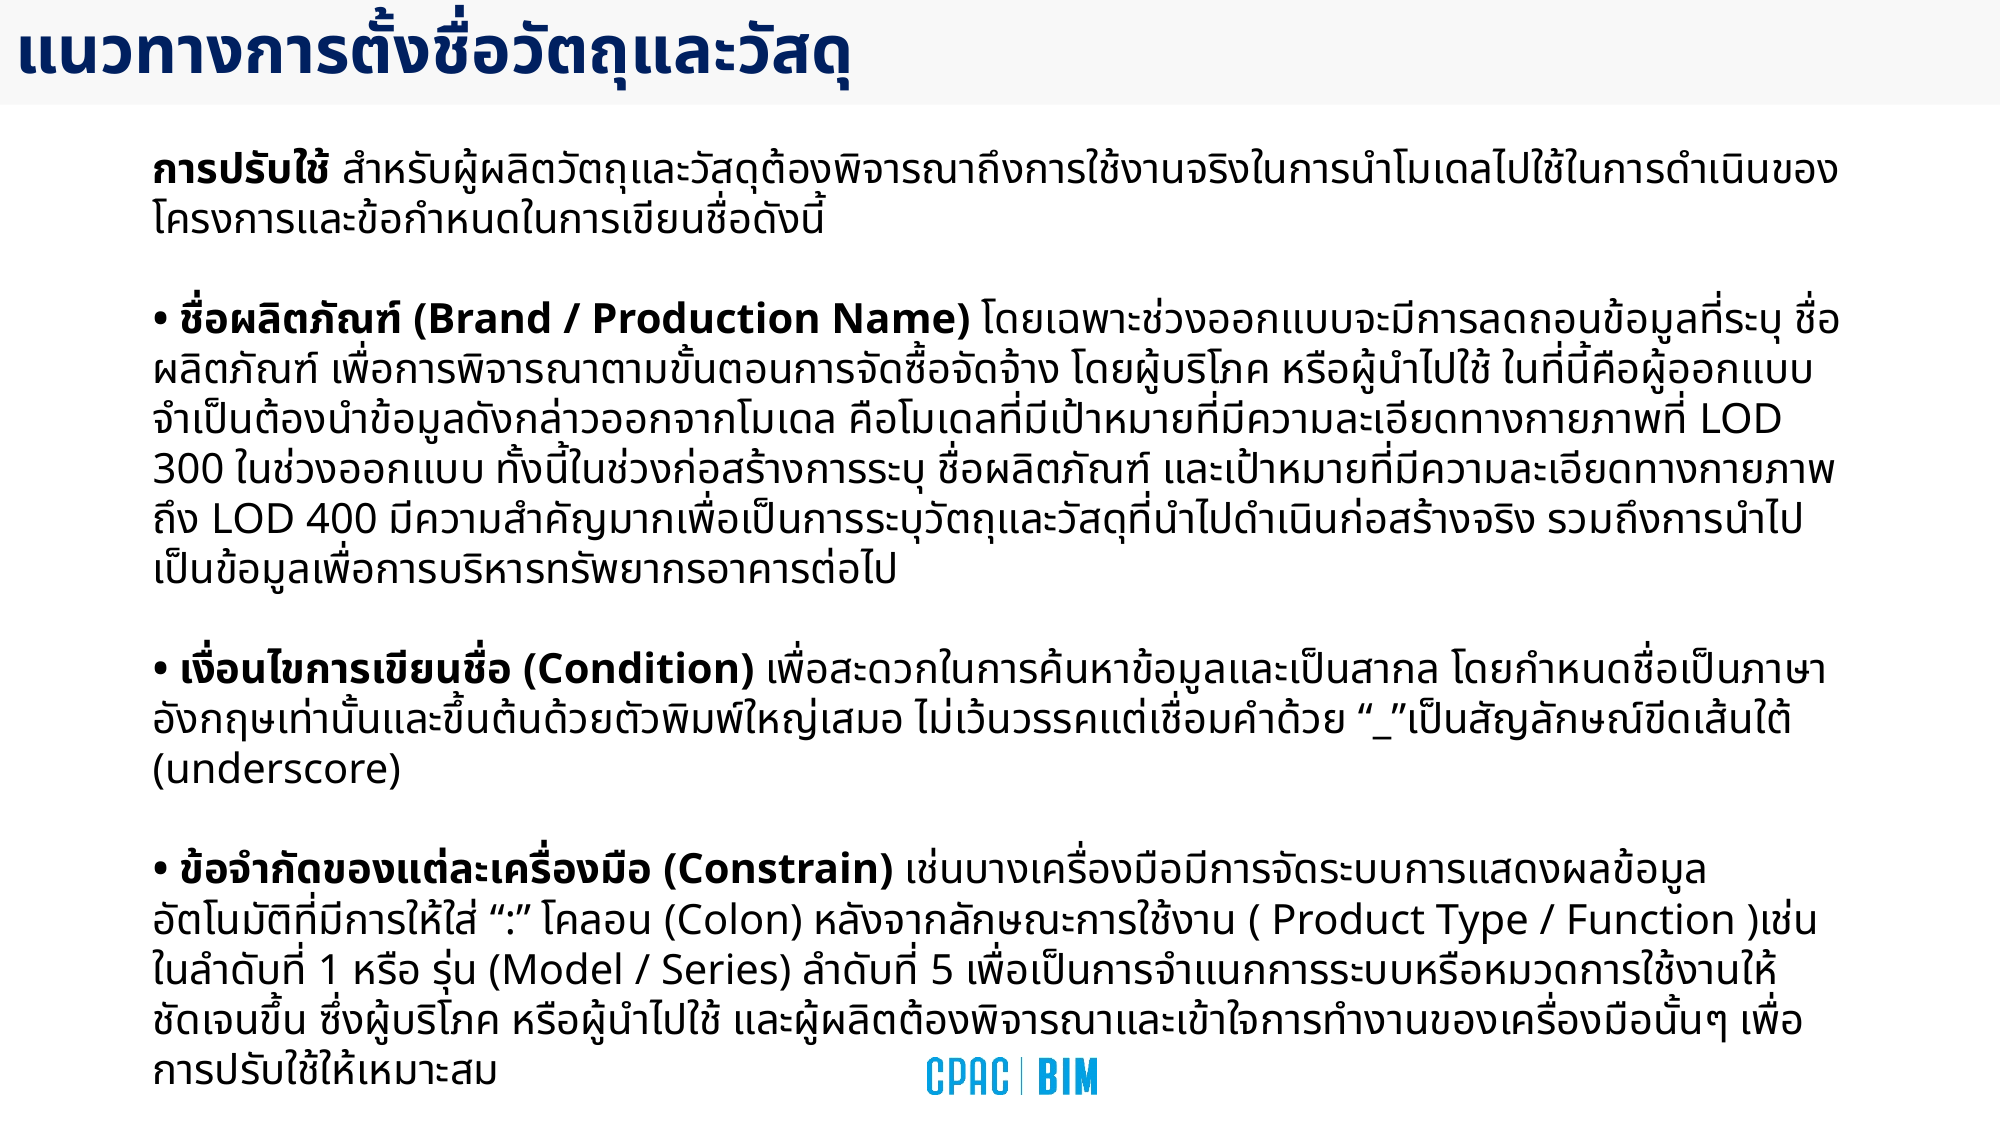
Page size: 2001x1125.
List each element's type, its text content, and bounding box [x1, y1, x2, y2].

picture [932, 1057, 975, 1095]
picture [1082, 1084, 1091, 1095]
picture [954, 1062, 961, 1081]
picture [997, 1057, 1097, 1095]
picture [975, 1062, 981, 1080]
text_box การปรับใช้ สำหรับผู้ผลิตวัตถุและวัสดุต้องพิจารณาถึงการใช้งานจริงในการนำโมเดลไปใช้ในการดำเนินของโครงการและข้อกำหนดในการเขียนชื่อดังนี้ • ชื่อผลิตภัณฑ์ (Brand / Production Name) โดยเฉพาะช่วงออกแบบจะมีการลดถอนข้อมูลที่ระบุ ชื่อผลิตภัณฑ์ เพื่อการพิจารณาตามขั้นตอนการจัดซื้อจัดจ้าง โดยผู้บริโภค หรือผู้นำไปใช้ ในที่นี้คือผู้ออกแบบจำเป็นต้องนำข้อมูลดังกล่าวออกจากโมเดล คือโมเดลที่มีเป้าหมายที่มีความละเอียดทางกายภาพที่ LOD 300 ในช่วงออกแบบ ทั้งนี้ในช่วงก่อสร้างการระบุ ชื่อผลิตภัณฑ์ และเป้าหมายที่มีความละเอียดทางกายภาพถึง LOD 400 มีความสำคัญมากเพื่อเป็นการระบุวัตถุและวัสดุที่นำไปดำเนินก่อสร้างจริง รวมถึงการนำไปเป็นข้อมูลเพื่อการบริหารทรัพยากรอาคารต่อไป • เงื่อนไขการเขียนชื่อ (Condition) เพื่อสะดวกในการค้นหาข้อมูลและเป็นสากล โดยกำหนดชื่อเป็นภาษาอังกฤษเท่านั้นและขึ้นต้นด้วยตัวพิมพ์ใหญ่เสมอ ไม่เว้นวรรคแต่เชื่อมคำด้วย “_”เป็นสัญลักษณ์ขีดเส้นใต้ (underscore) • ข้อจำกัดของแต่ละเครื่องมือ (Constrain) เช่นบางเครื่องมือมีการจัดระบบการแสดงผลข้อมูลอัตโนมัติที่มีการให้ใส่ “:” โคลอน (Colon) หลังจากลักษณะการใช้งาน ( Product Type / Function )เช่น ในลำดับที่ 1 หรือ รุ่น (Model / Series) ลำดับที่ 5 เพื่อเป็นการจำแนกการระบบหรือหมวดการใช้งานให้ชัดเจนขึ้น ซึ่งผู้บริโภค หรือผู้นำไปใช้ และผู้ผลิตต้องพิจารณาและเข้าใจการทำงานของเครื่องมือนั้นๆ เพื่อการปรับใช้ให้เหมาะสม [137, 134, 1863, 1125]
picture [975, 1085, 981, 1095]
picture [981, 1057, 997, 1095]
text_box แนวทางการตั้งชื่อวัตถุและวัสดุ [0, 0, 2000, 105]
